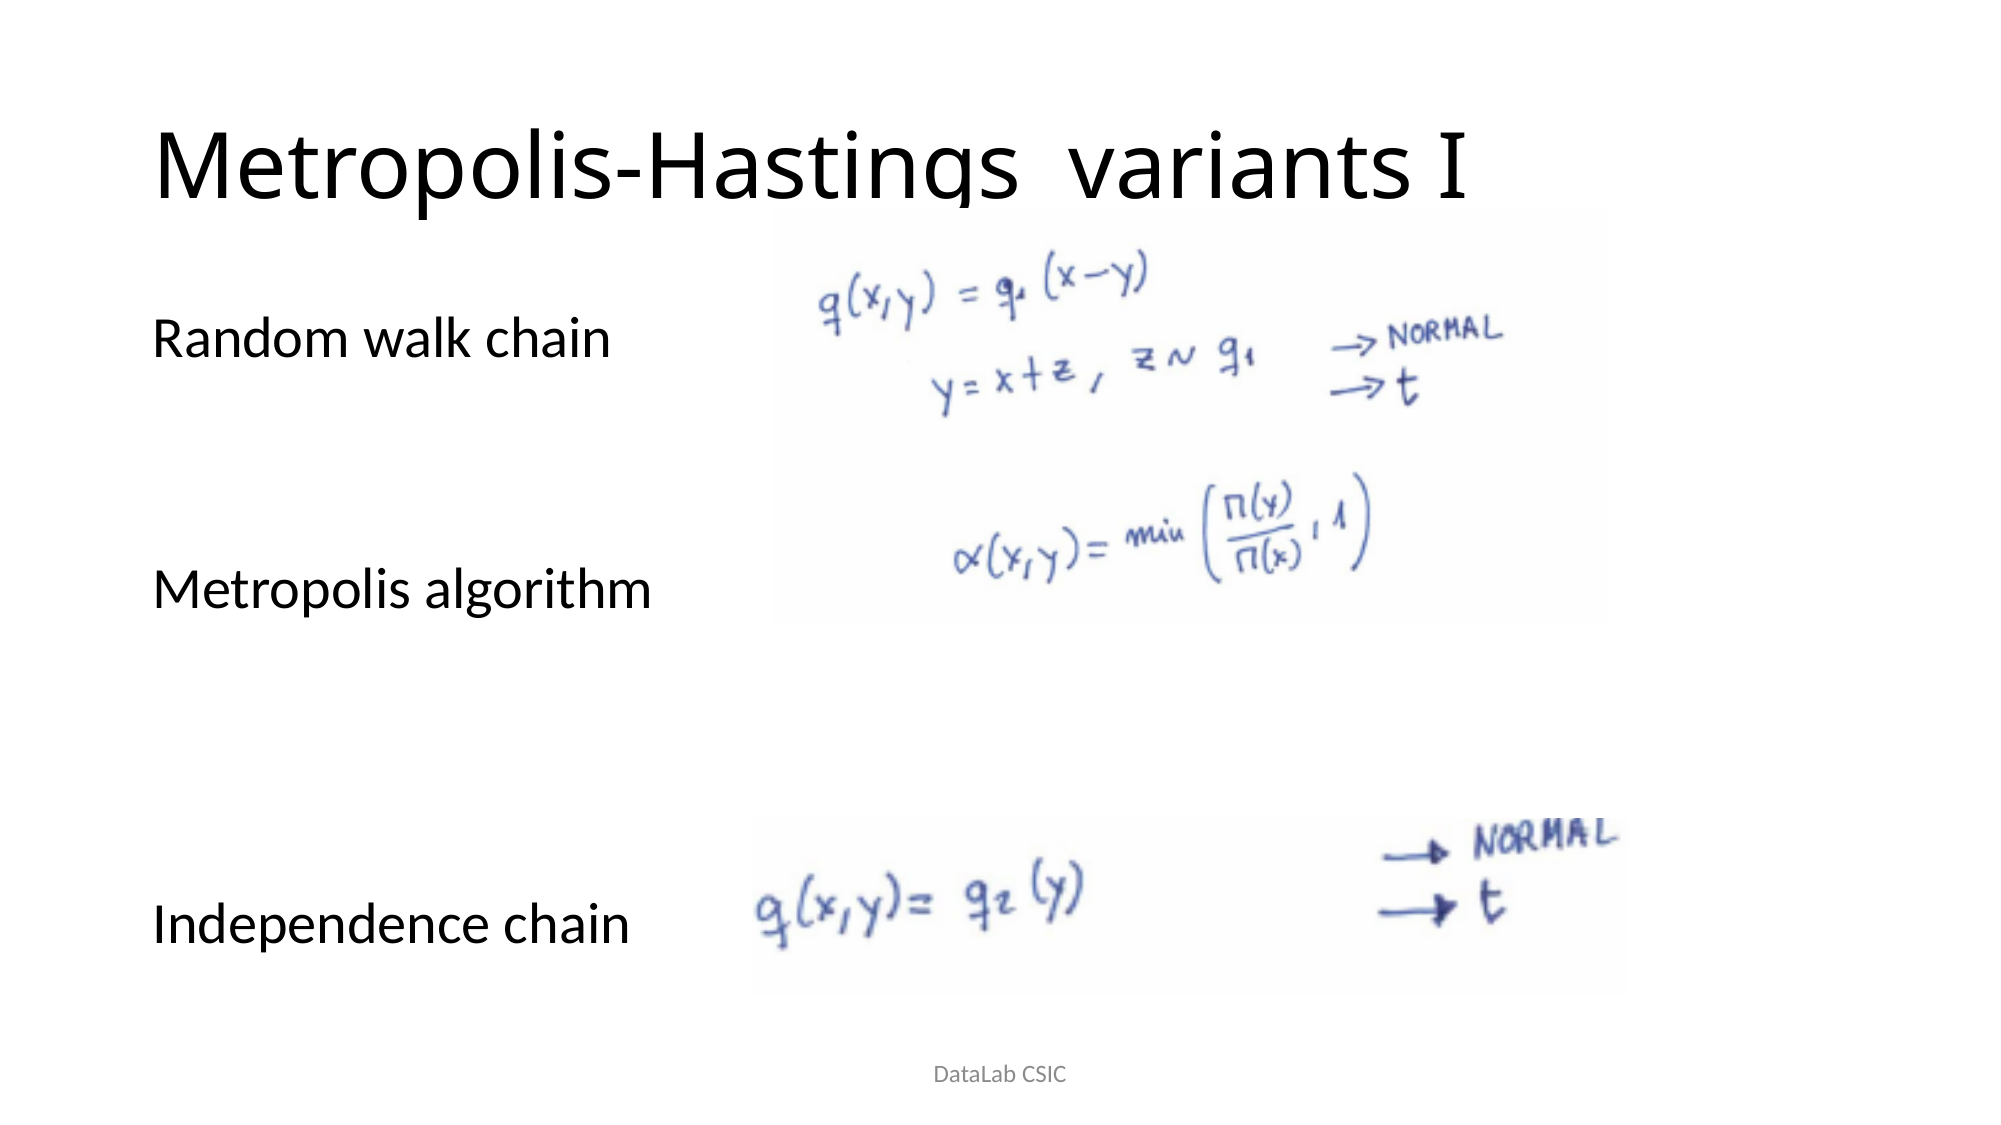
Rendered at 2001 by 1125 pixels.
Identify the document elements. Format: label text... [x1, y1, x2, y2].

picture [752, 818, 1628, 996]
picture [773, 208, 1607, 622]
title Metropolis-Hastings variants I [137, 59, 1863, 278]
list Random walk chain Metropolis algorithm Independence chain [137, 299, 1863, 1014]
footer DataLab CSIC [662, 1042, 1338, 1103]
